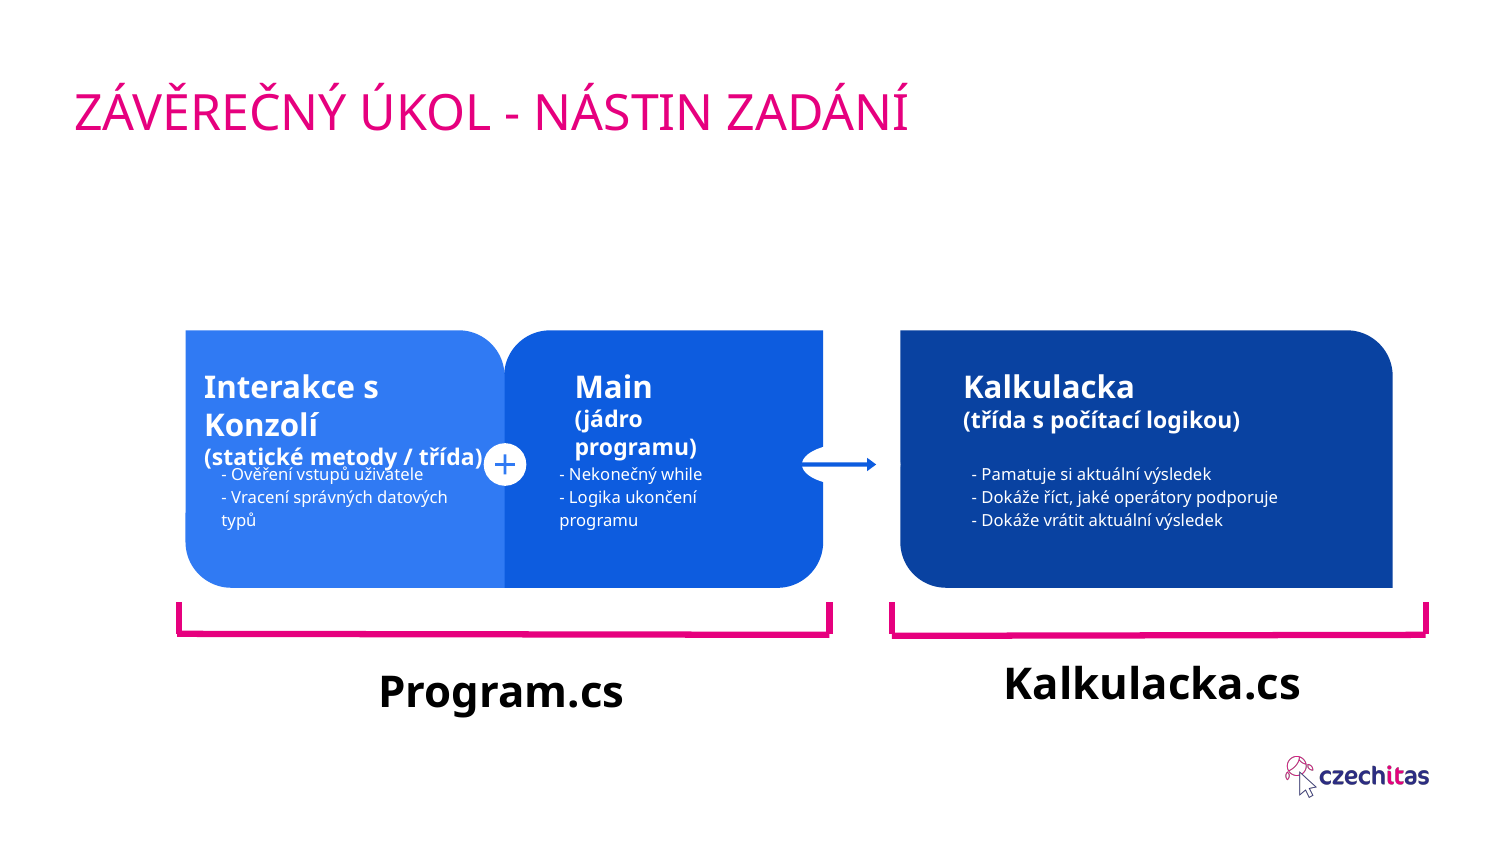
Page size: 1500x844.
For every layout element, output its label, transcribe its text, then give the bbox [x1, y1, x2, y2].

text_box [505, 330, 824, 588]
text_box Kalkulacka.cs [912, 644, 1393, 724]
title ZÁVĚREČNÝ ÚKOL - NÁSTIN ZADÁNÍ [74, 71, 1426, 147]
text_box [483, 442, 527, 487]
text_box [900, 330, 1393, 588]
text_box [185, 330, 505, 588]
text_box Program.cs [363, 648, 670, 732]
picture [1268, 737, 1450, 817]
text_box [801, 442, 901, 487]
